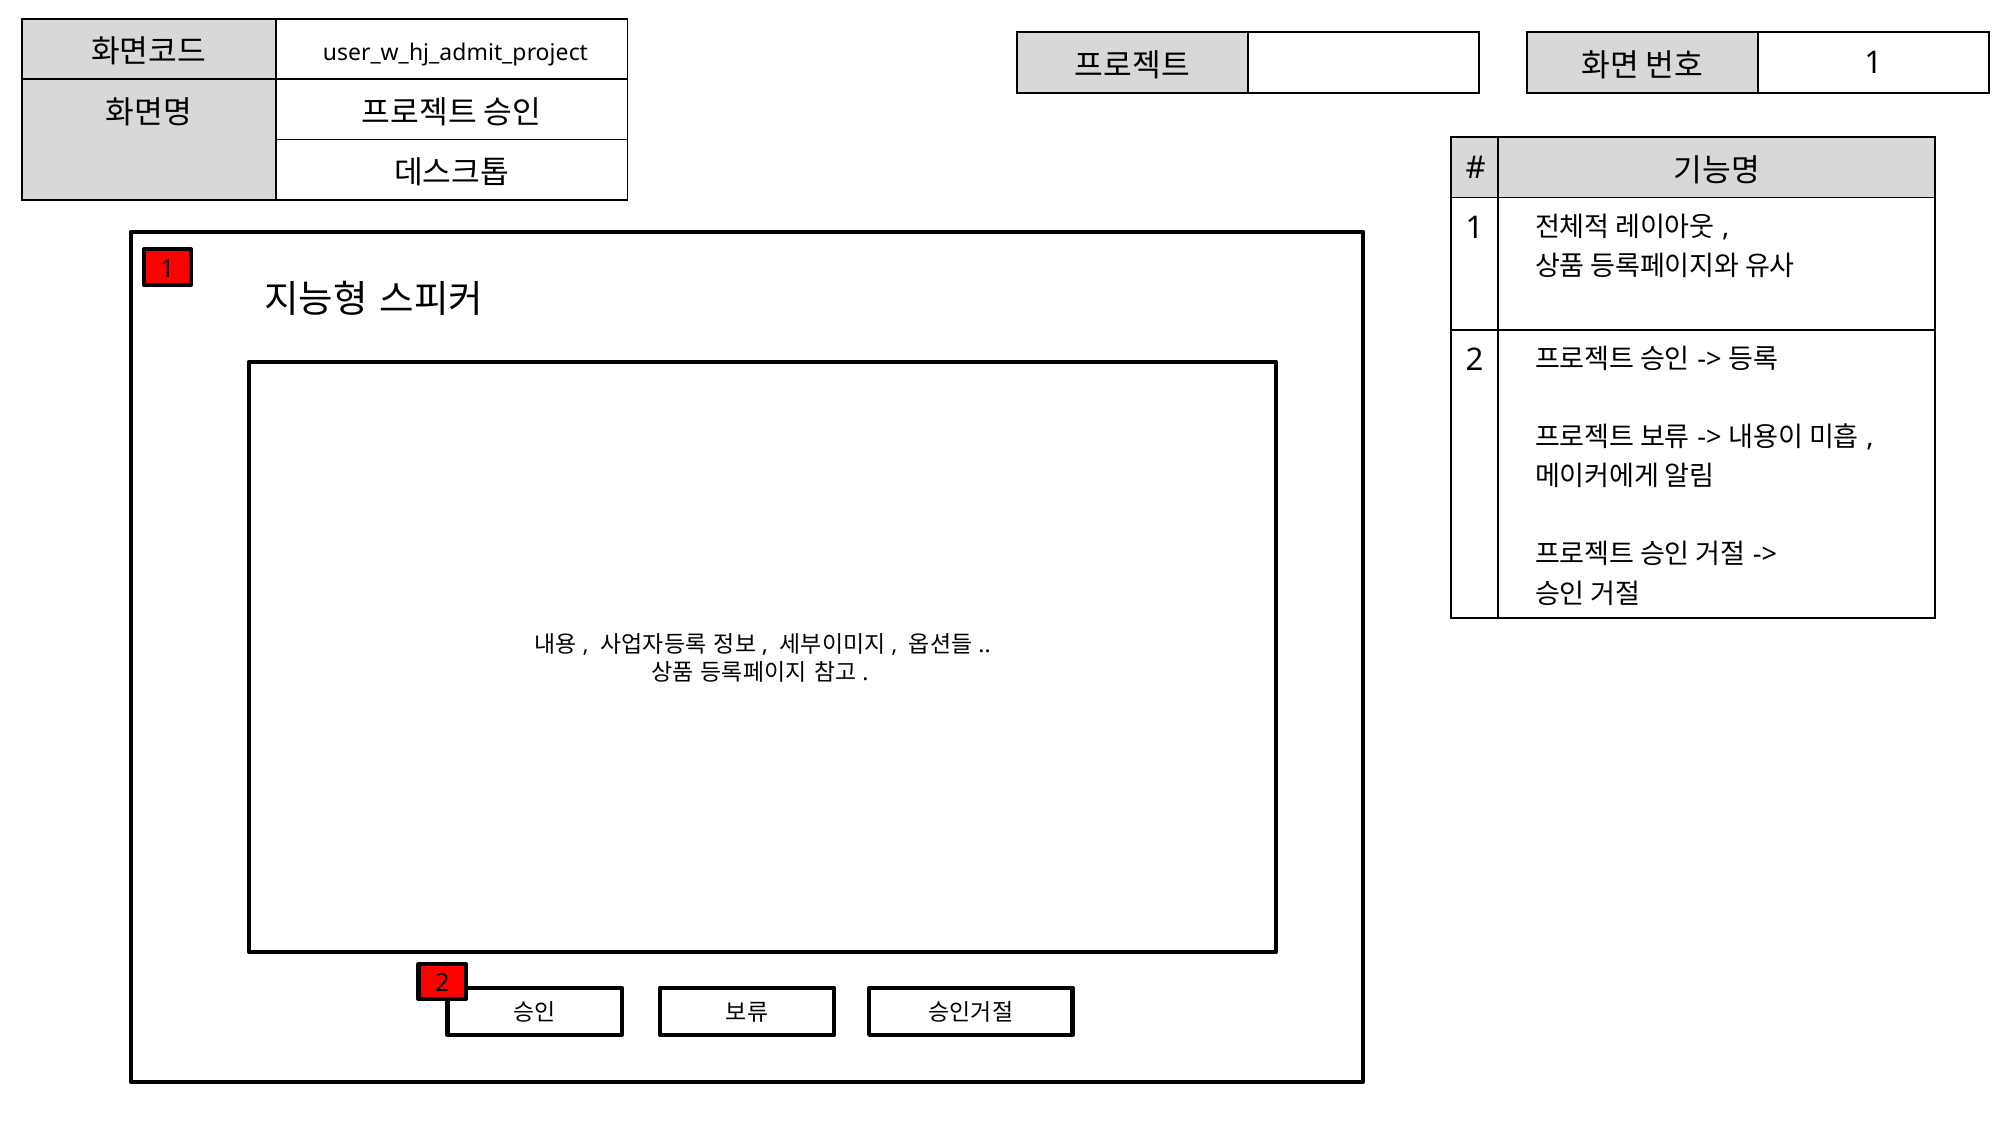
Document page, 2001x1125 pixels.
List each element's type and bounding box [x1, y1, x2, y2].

table_cell [23, 80, 275, 199]
table_cell [277, 140, 627, 199]
table_cell [1499, 198, 1934, 329]
text_box [129, 230, 1365, 1084]
table_header [1499, 138, 1934, 197]
table_cell [277, 80, 627, 139]
table_header [1452, 138, 1497, 197]
table_header [1528, 33, 1757, 92]
table_header [23, 20, 275, 78]
table_header [1249, 33, 1478, 92]
table_header [277, 20, 627, 78]
table_cell [1452, 331, 1497, 617]
table_cell [1452, 198, 1497, 329]
table_header [1018, 33, 1247, 92]
table_header [1759, 33, 1988, 92]
table_cell [1499, 331, 1934, 617]
